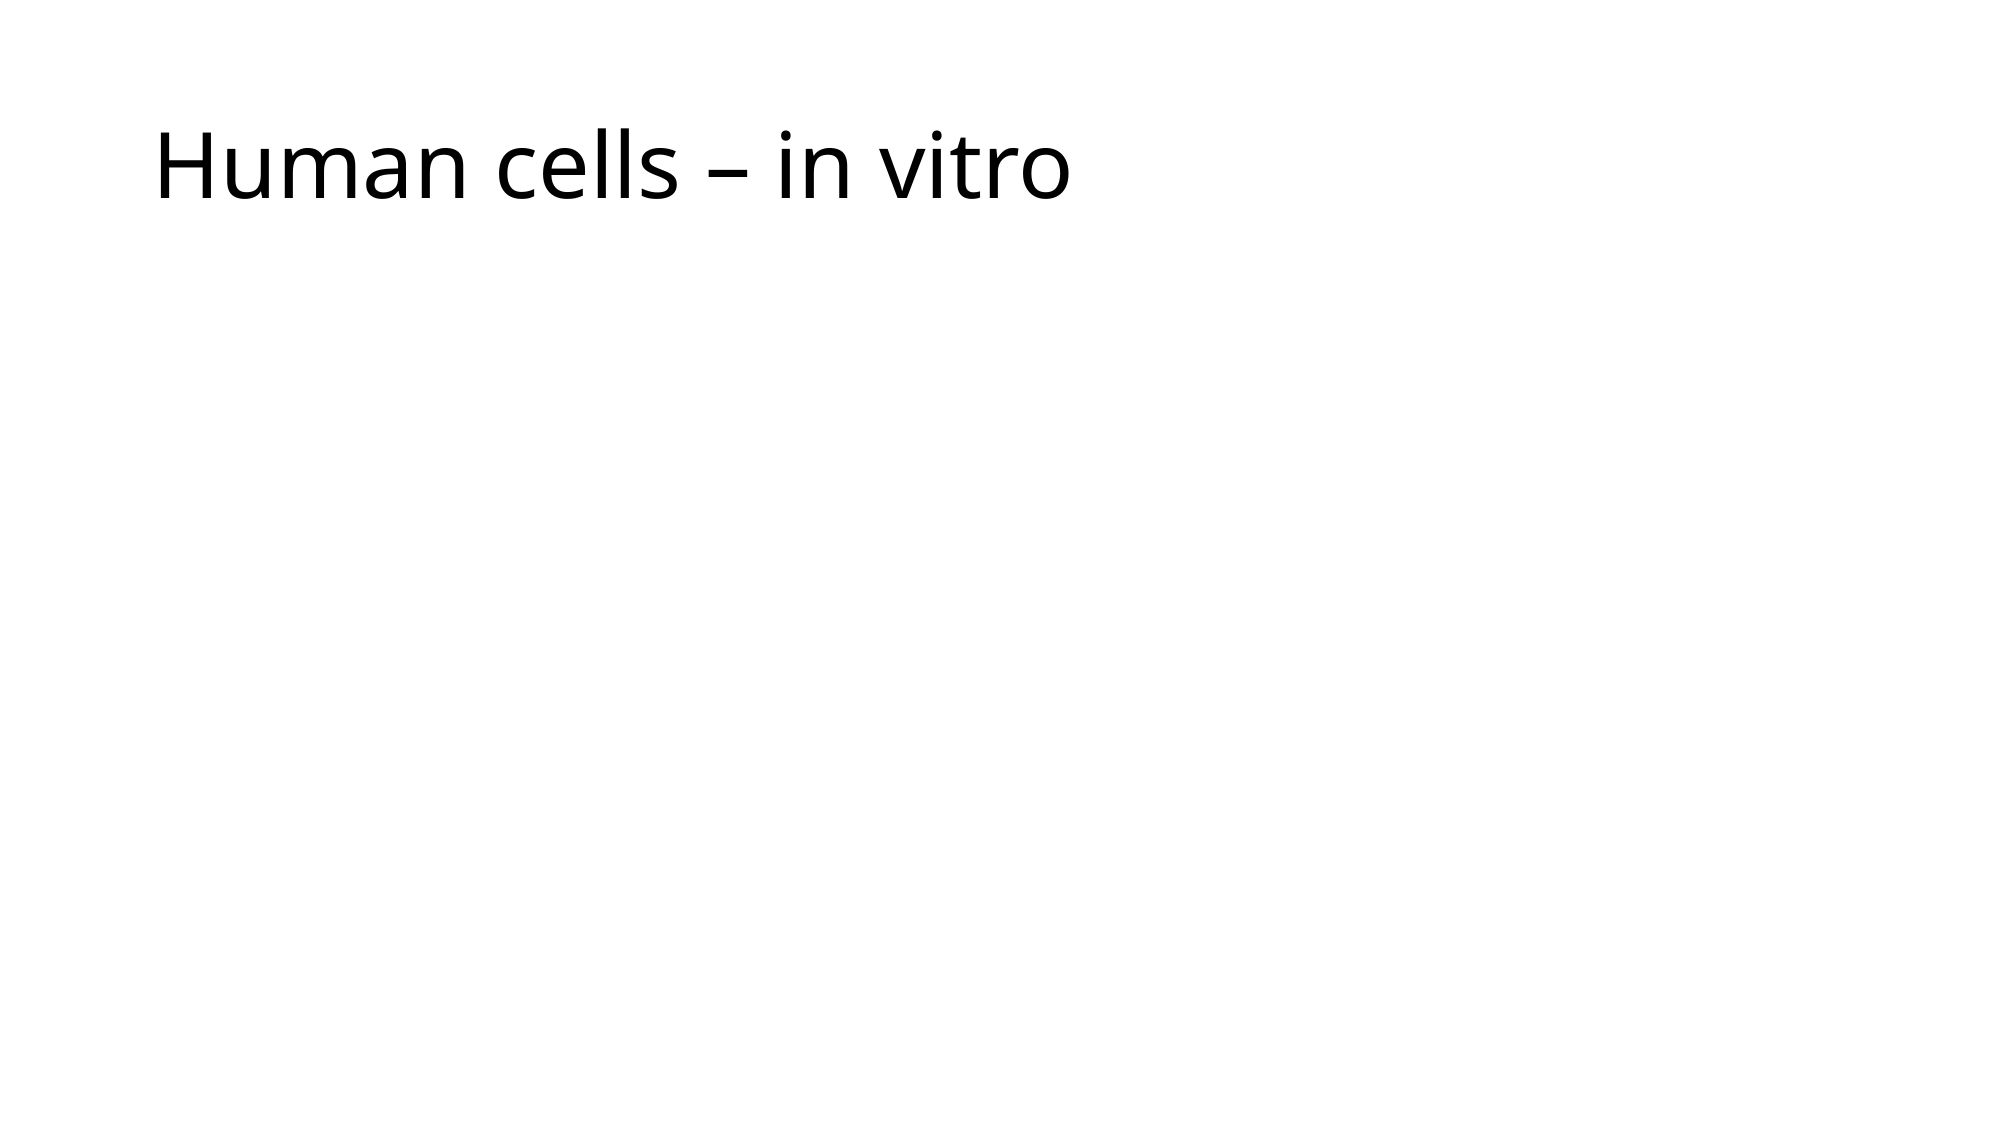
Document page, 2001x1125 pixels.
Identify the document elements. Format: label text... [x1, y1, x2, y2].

title Human cells – in vitro [137, 59, 1863, 278]
